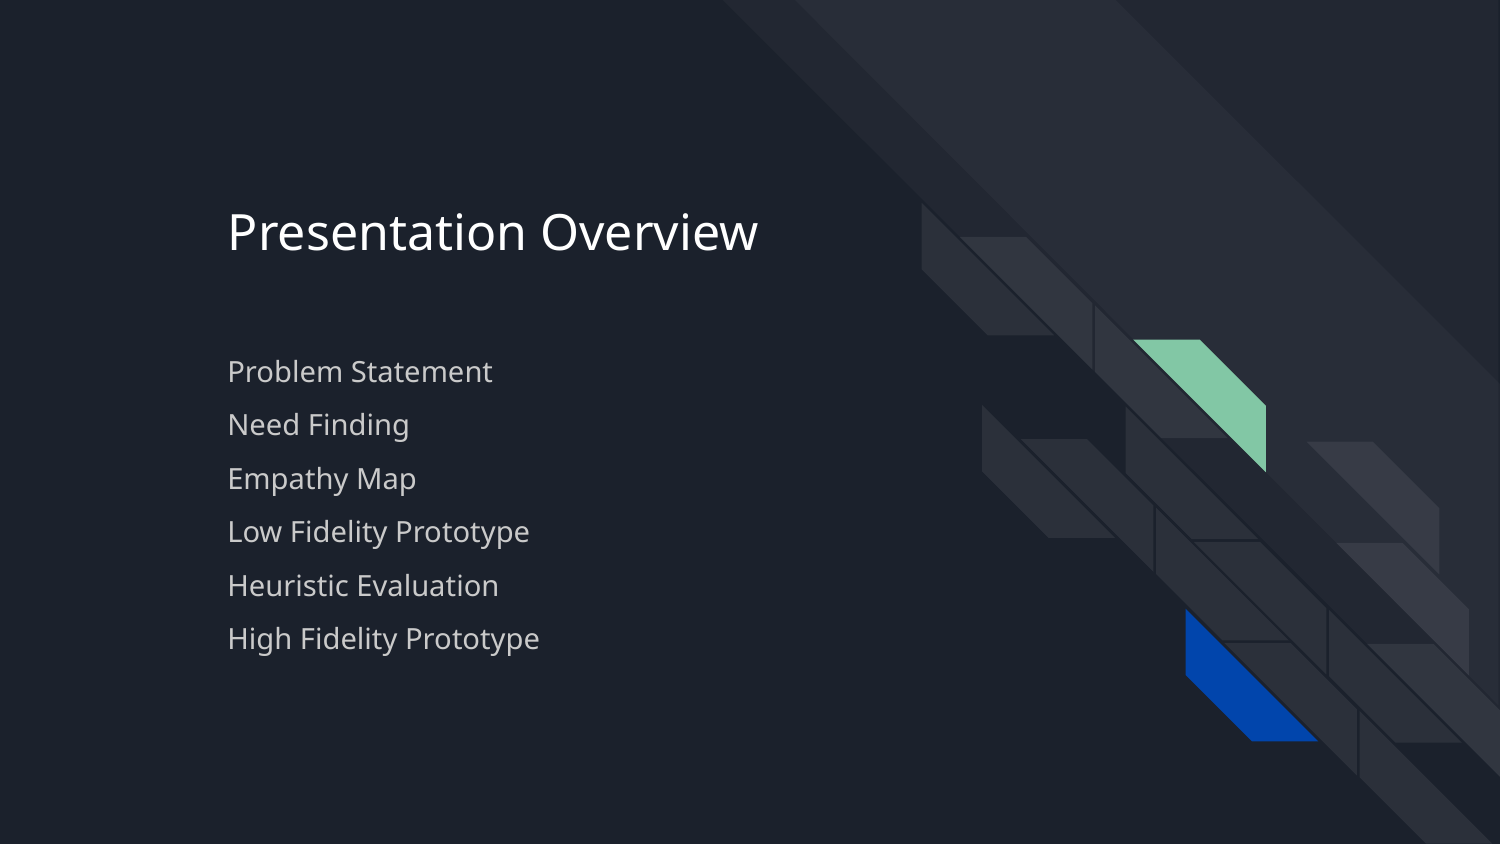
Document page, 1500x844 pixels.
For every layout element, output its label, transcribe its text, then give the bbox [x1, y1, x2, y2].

text_box Empathy Map [212, 450, 708, 504]
text_box Heuristic Evaluation [212, 557, 708, 610]
text_box Low Fidelity Prototype [212, 504, 708, 557]
text_box High Fidelity Prototype [212, 610, 708, 665]
text_box Need Finding [212, 397, 708, 450]
title Presentation Overview [212, 185, 1368, 266]
text_box Problem Statement [212, 344, 708, 397]
